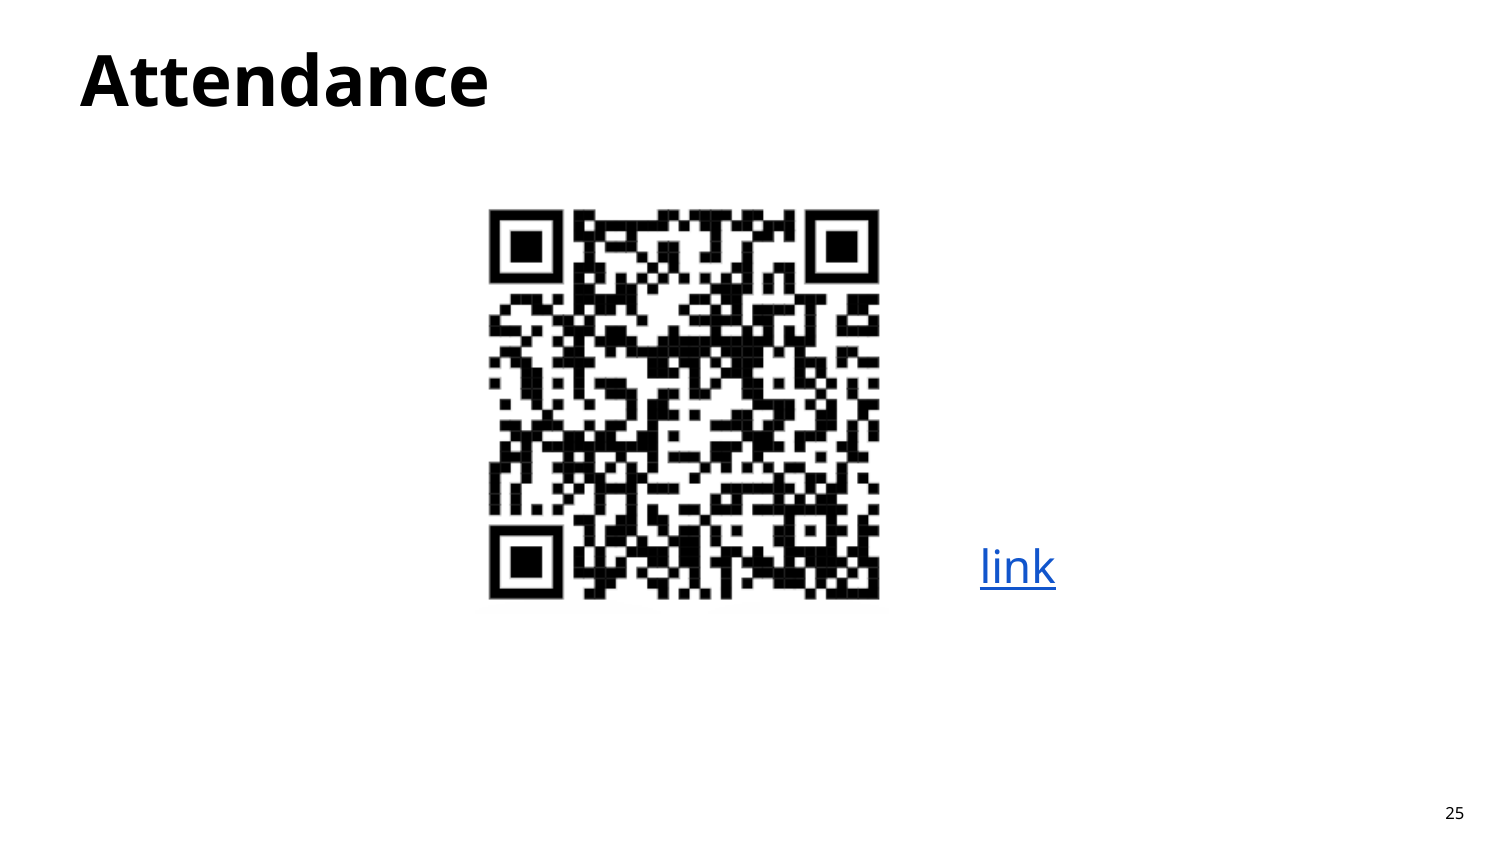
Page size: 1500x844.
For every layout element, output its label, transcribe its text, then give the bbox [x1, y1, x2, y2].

slide_number 25 [1410, 791, 1500, 838]
list link [950, 513, 1112, 587]
title Attendance [65, 20, 1299, 126]
picture [475, 186, 889, 614]
